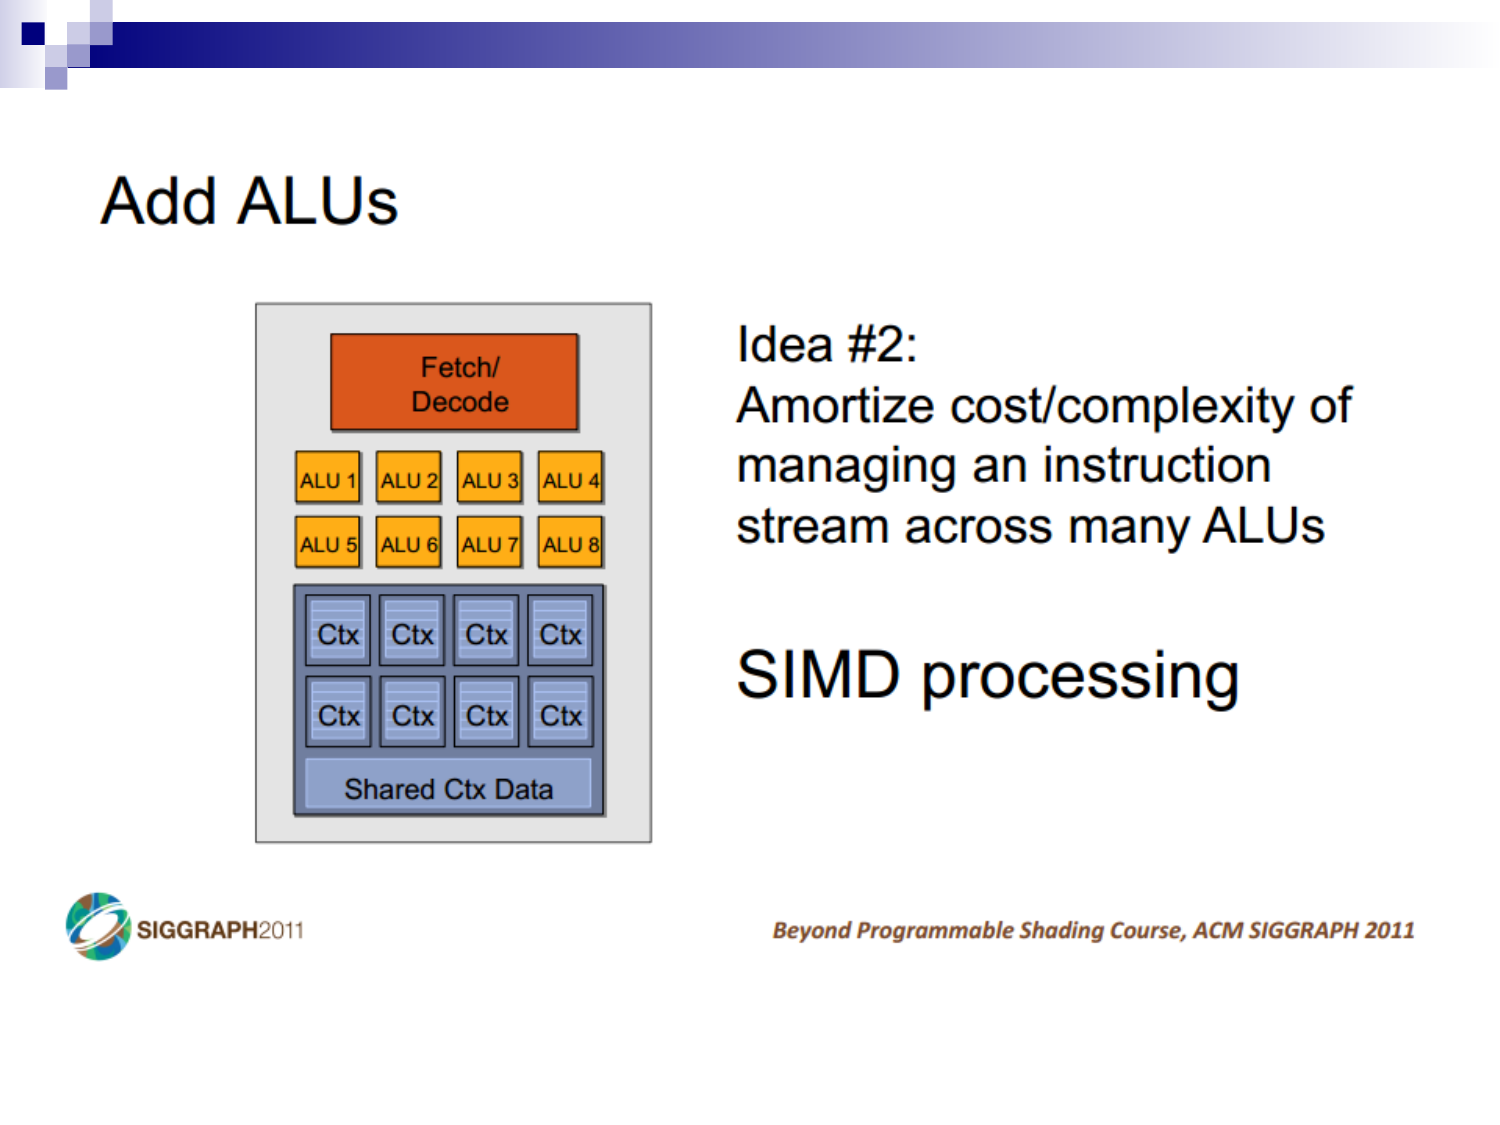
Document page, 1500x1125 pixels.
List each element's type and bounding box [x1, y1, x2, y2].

picture [60, 159, 1439, 965]
